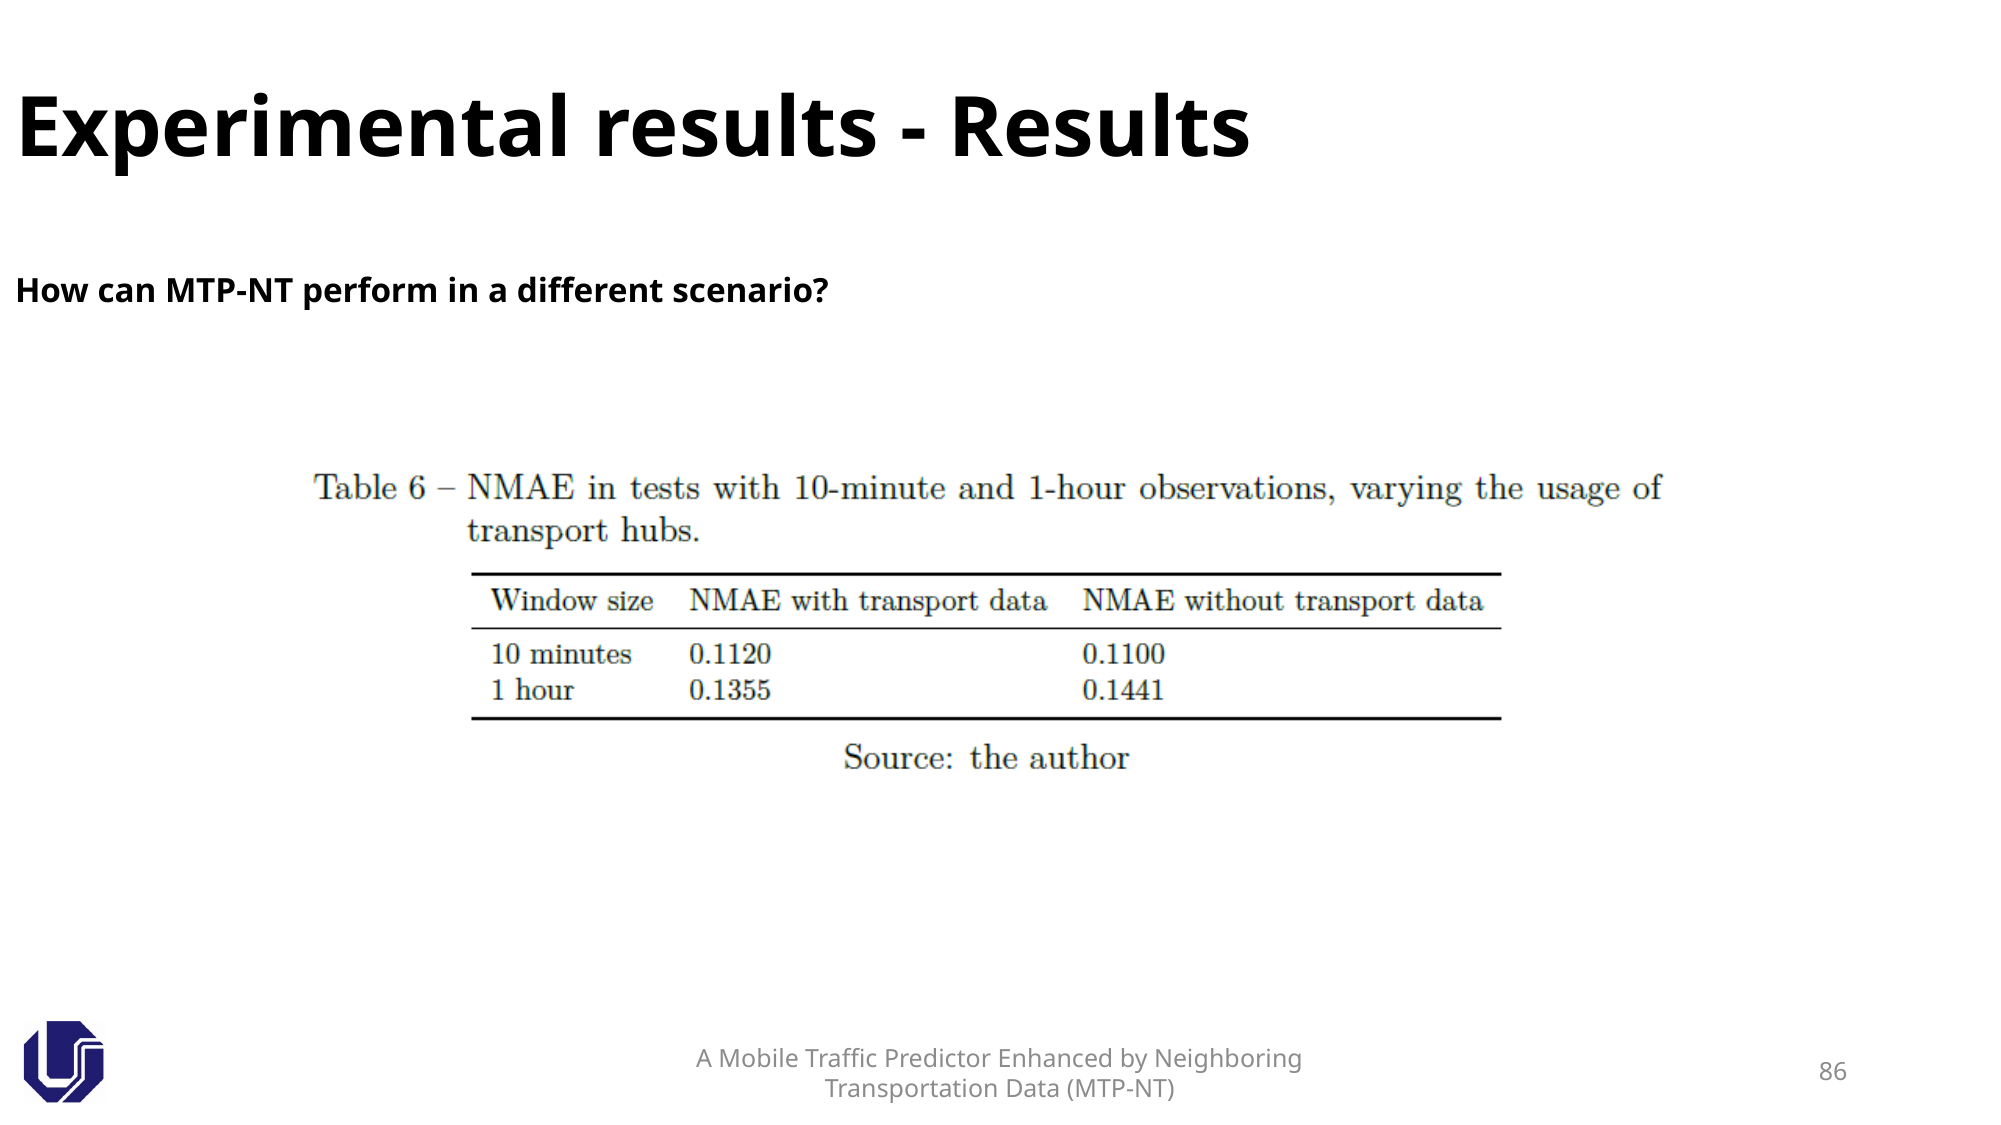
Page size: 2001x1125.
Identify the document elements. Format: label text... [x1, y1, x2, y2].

text_box Experimental results - Results [0, 17, 1978, 230]
slide_number 86 [1412, 1042, 1863, 1103]
picture [292, 460, 1708, 813]
picture [23, 1021, 106, 1103]
text_box How can MTP-NT perform in a different scenario? [0, 265, 1113, 367]
footer A Mobile Traffic Predictor Enhanced by Neighboring Transportation Data (MTP-NT) [662, 1042, 1338, 1103]
